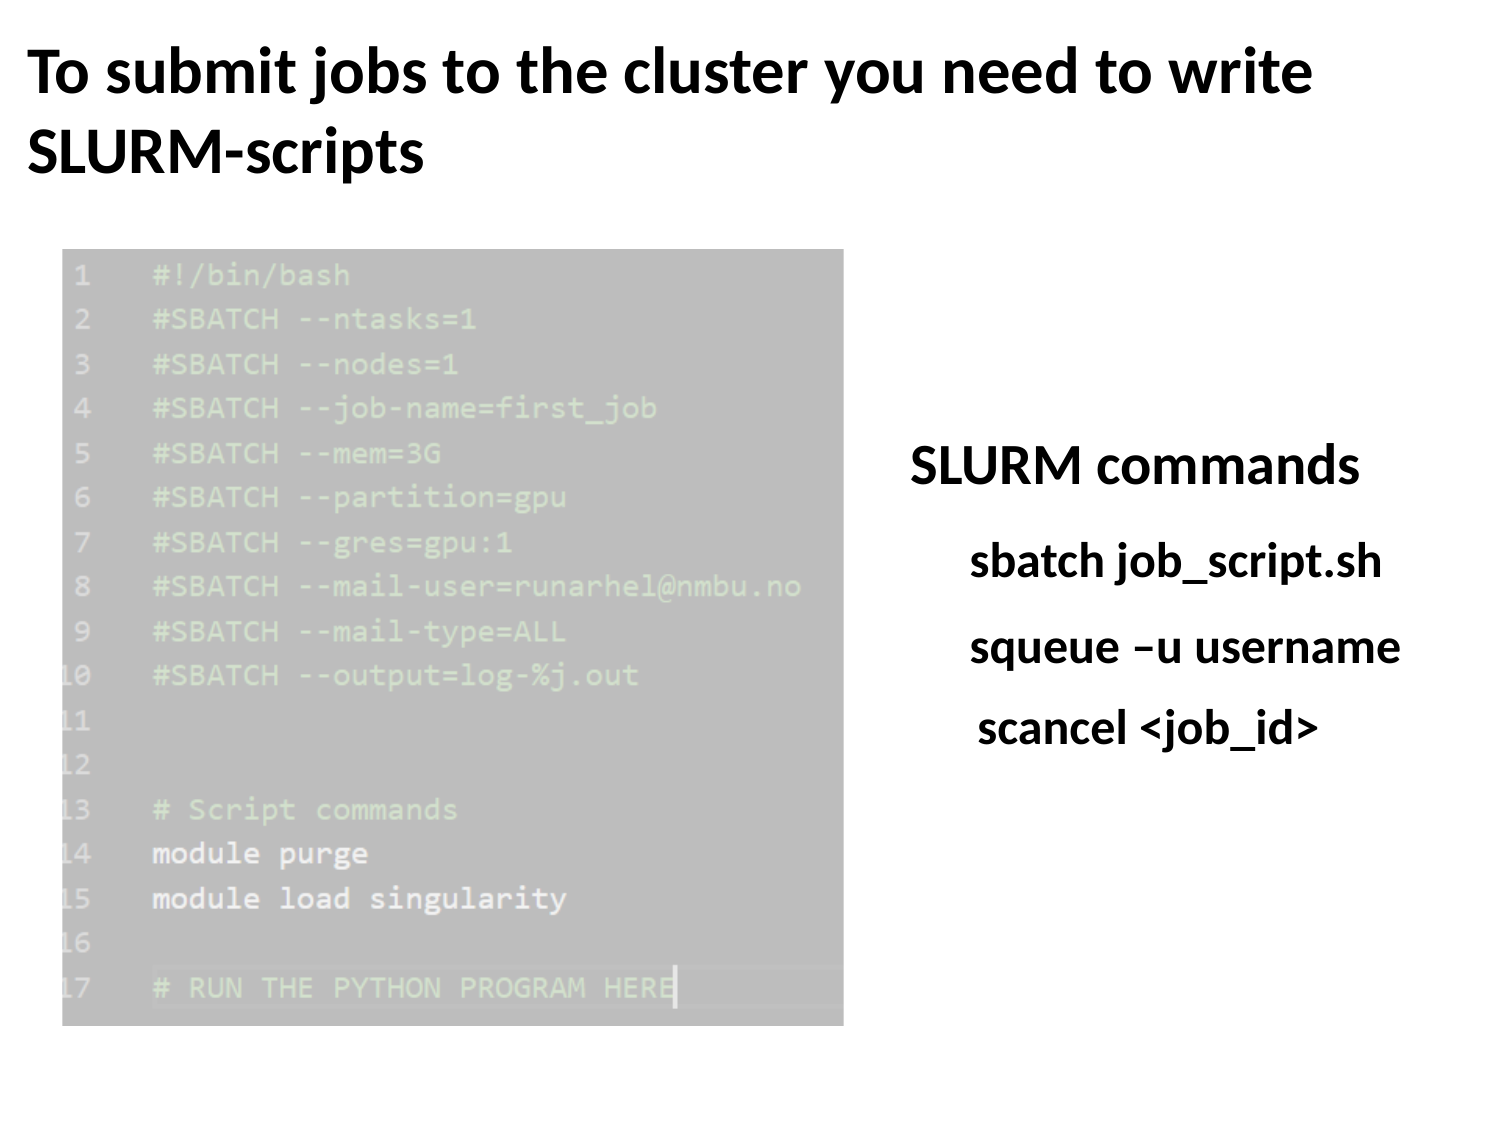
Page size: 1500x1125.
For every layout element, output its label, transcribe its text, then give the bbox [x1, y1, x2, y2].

text_box squeue –u username [954, 606, 1500, 682]
text_box [10, 194, 898, 1077]
picture [62, 249, 844, 1026]
text_box To submit jobs to the cluster you need to write SLURM-scripts [12, 19, 1493, 195]
text_box sbatch job_script.sh [954, 520, 1486, 596]
text_box SLURM commands [898, 419, 1427, 504]
text_box scancel <job_id> [962, 687, 1500, 763]
